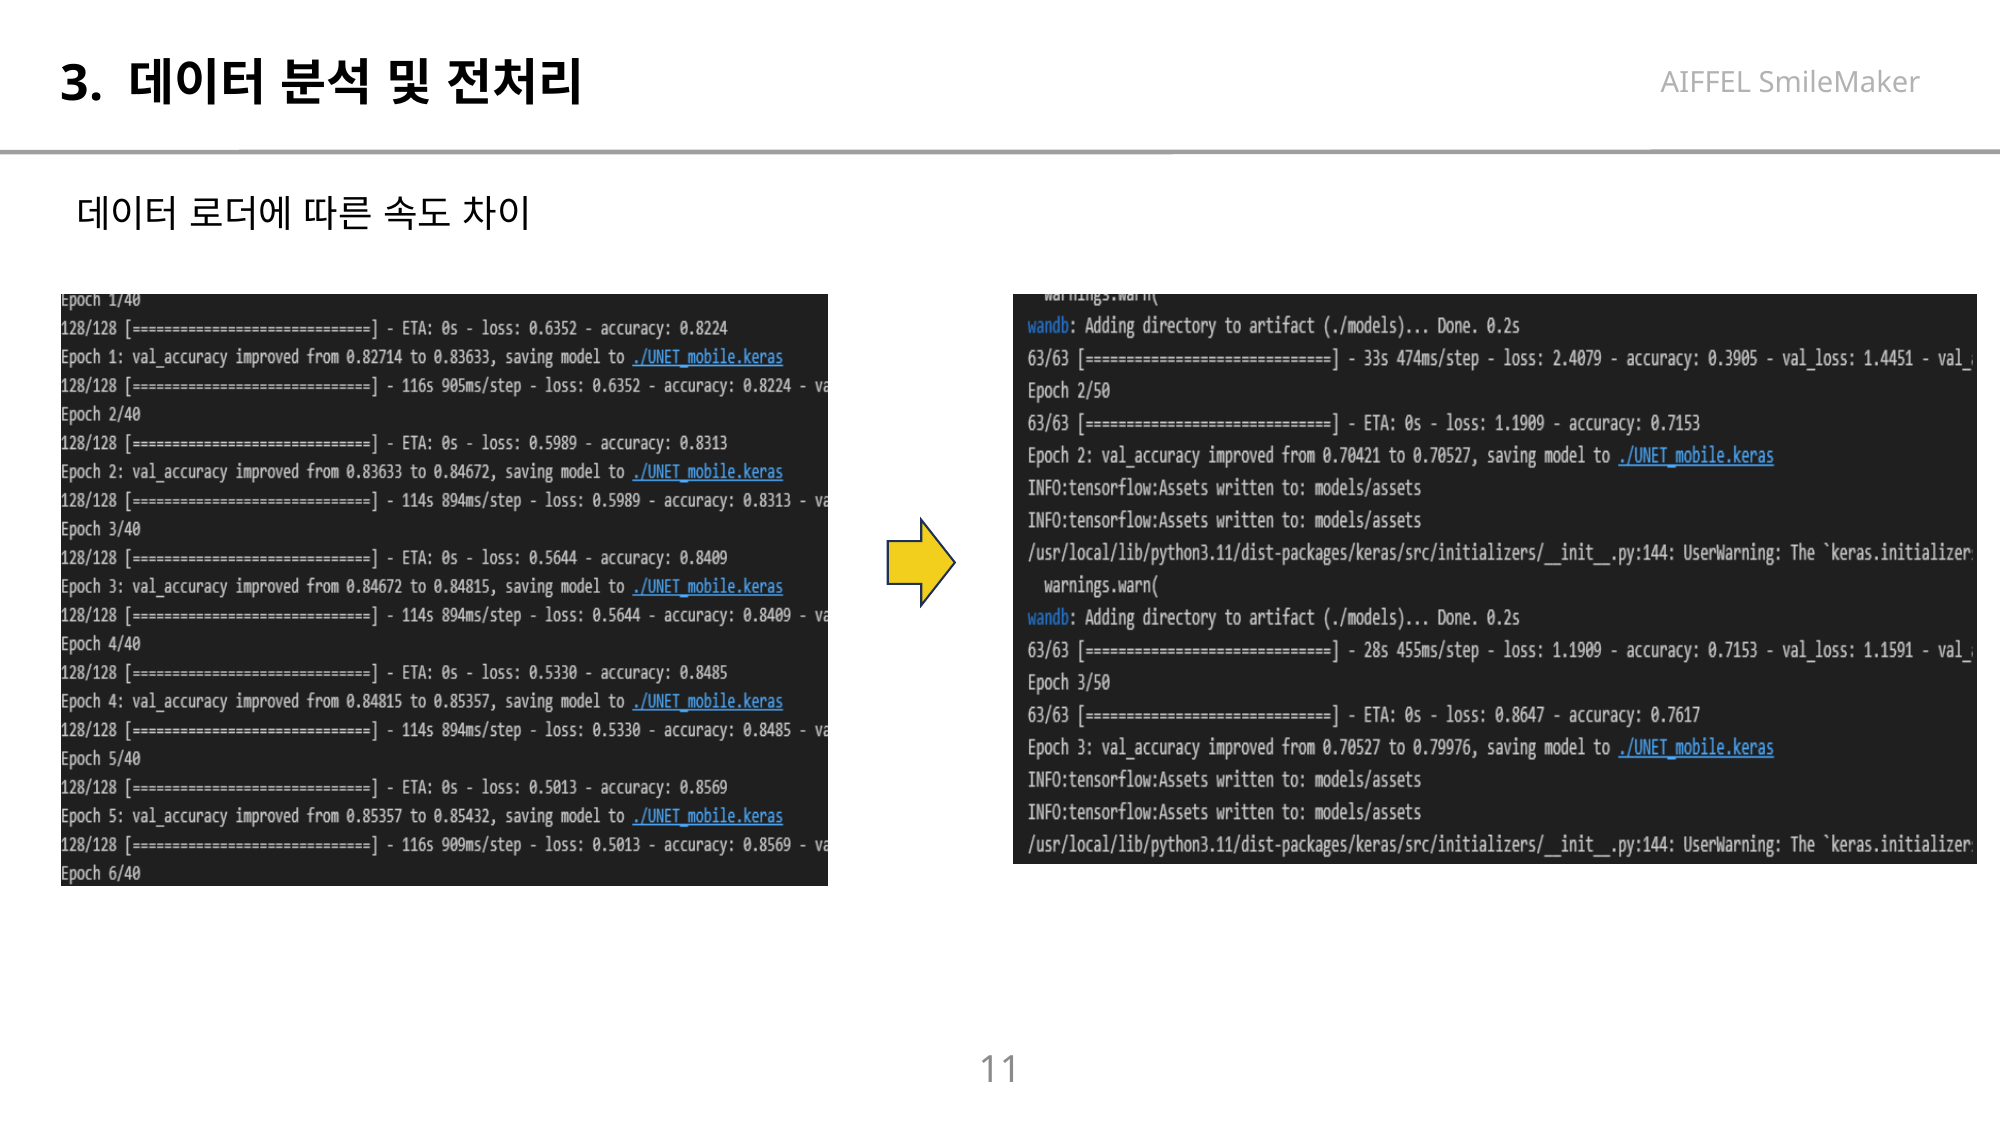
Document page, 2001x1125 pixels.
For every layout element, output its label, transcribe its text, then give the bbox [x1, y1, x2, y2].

text_box [886, 516, 957, 609]
text_box 데이터 로더에 따른 속도 차이 [60, 182, 1063, 243]
picture [1013, 294, 1977, 864]
footer AIFFEL SmileMaker [1627, 53, 1955, 114]
title 3. 데이터 분석 및 전처리 [45, 35, 1053, 133]
picture [61, 294, 828, 886]
slide_number 11 [774, 1040, 1225, 1101]
